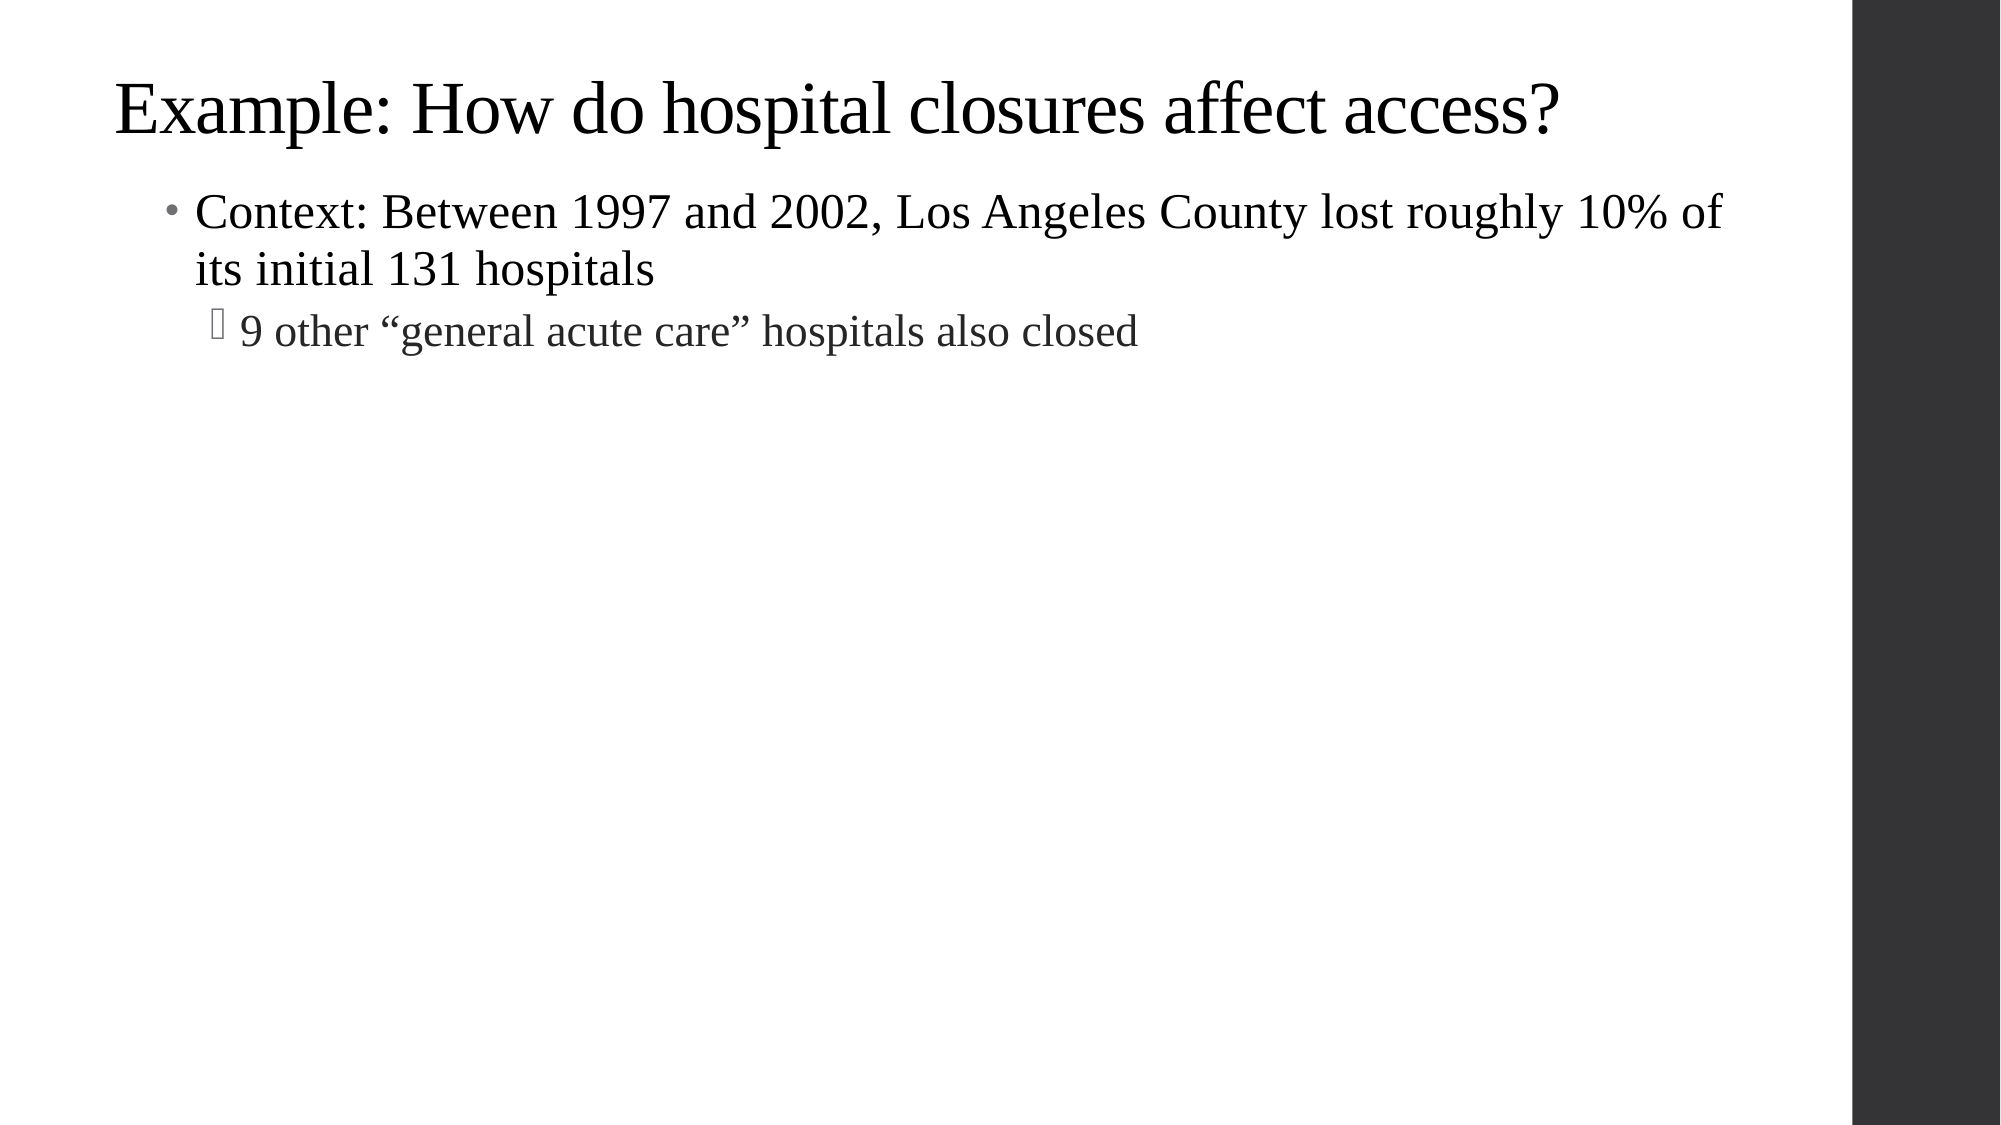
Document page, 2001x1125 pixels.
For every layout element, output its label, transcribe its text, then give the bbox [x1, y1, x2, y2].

list Context: Between 1997 and 2002, Los Angeles County lost roughly 10% of its initial 131 hospitals 9 other “general acute care” hospitals also closed [150, 174, 1788, 1019]
title Example: How do hospital closures affect access? [99, 55, 1813, 158]
